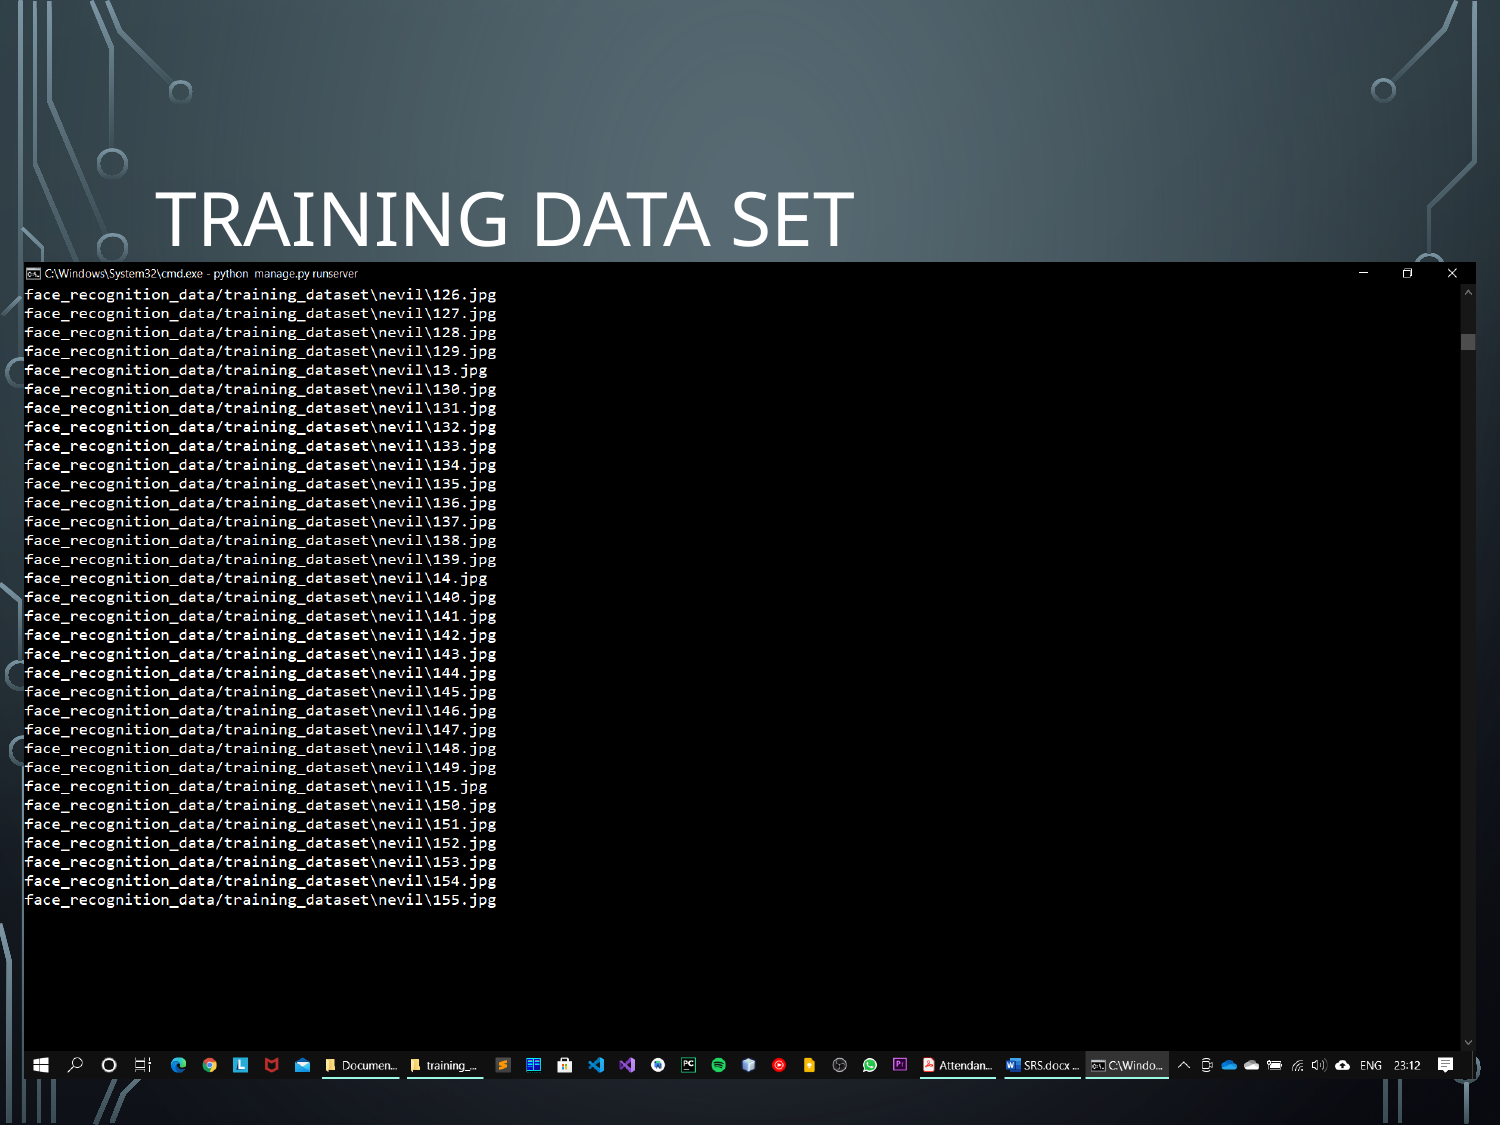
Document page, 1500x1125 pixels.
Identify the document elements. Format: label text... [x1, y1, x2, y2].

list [24, 262, 1476, 1080]
title Training data set [140, 101, 1360, 262]
